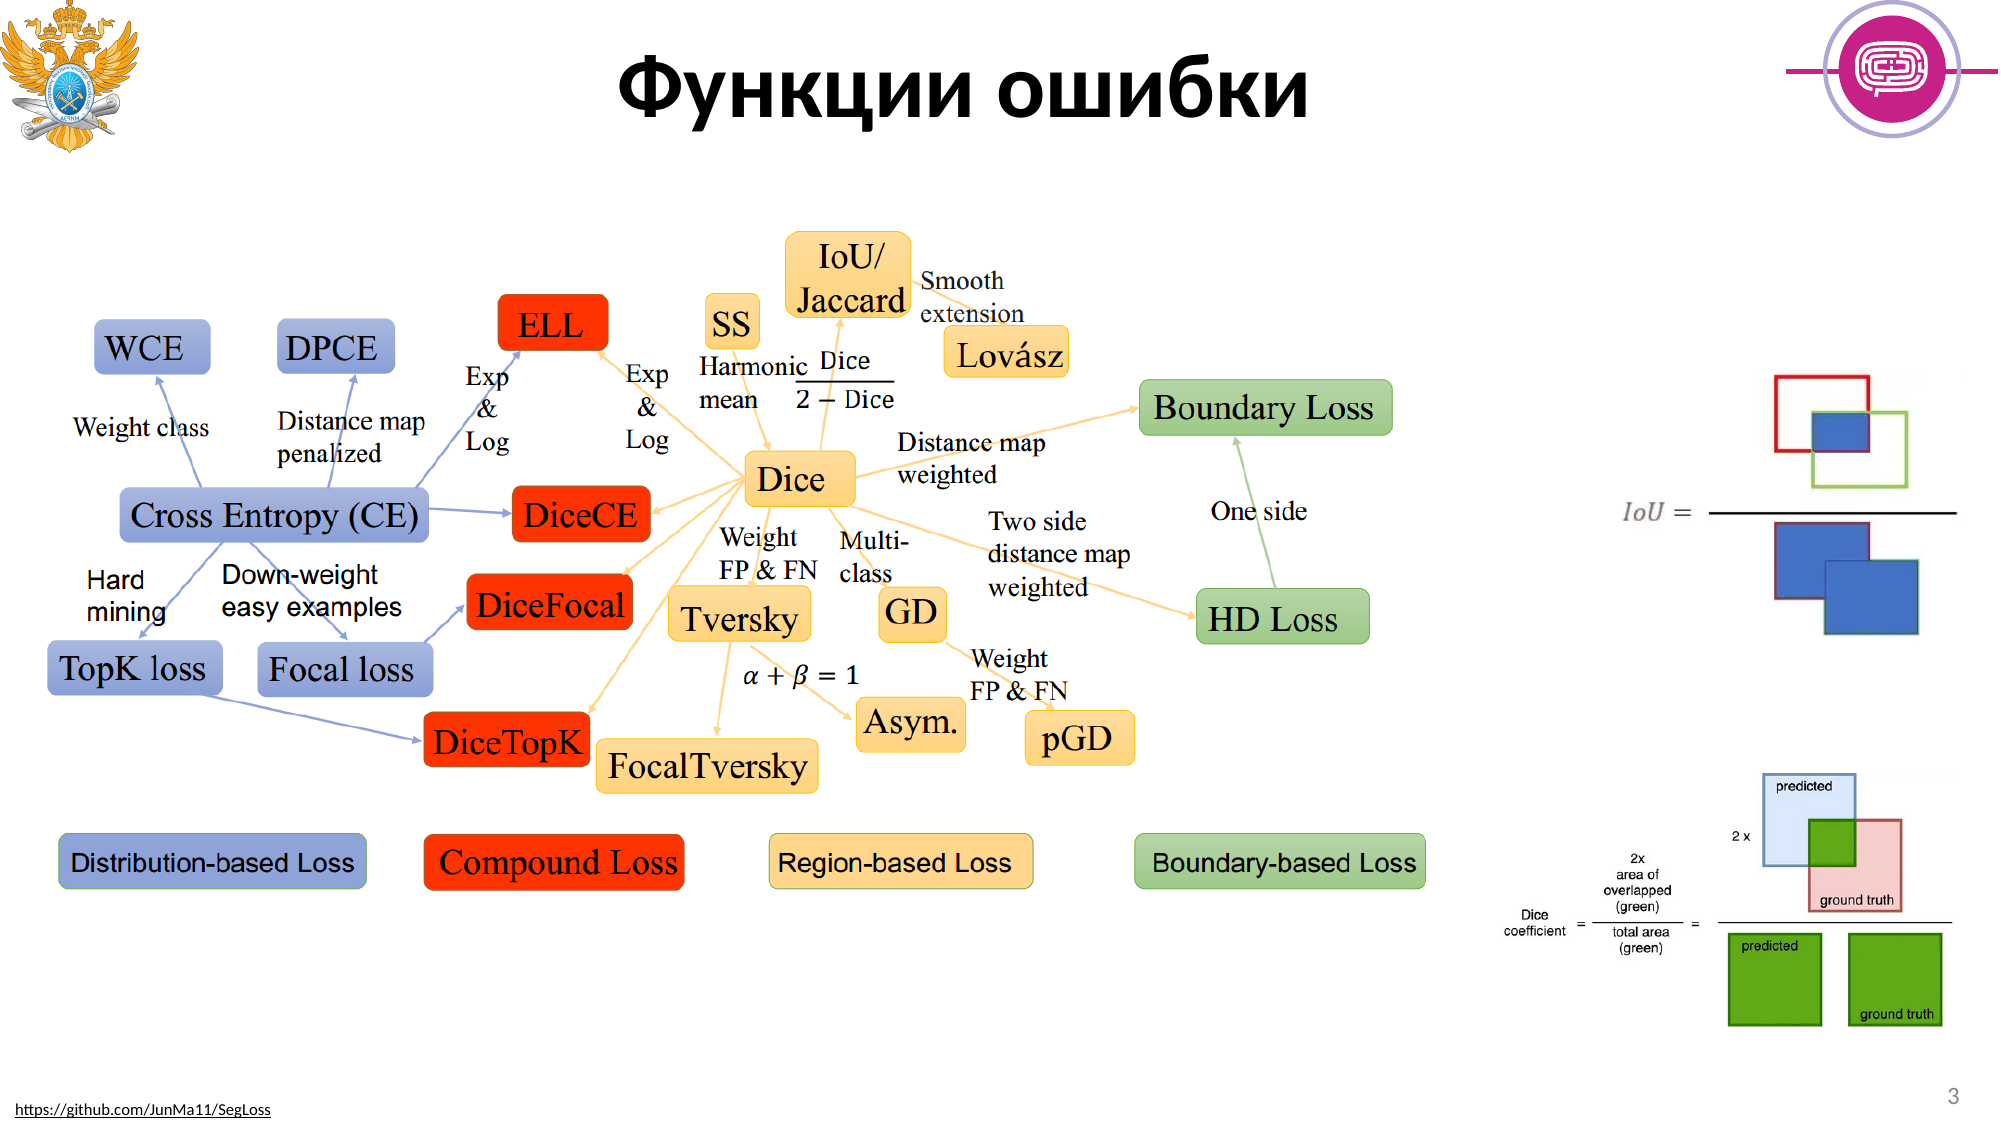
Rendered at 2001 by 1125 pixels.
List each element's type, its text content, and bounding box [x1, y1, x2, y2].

text_box https://github.com/JunMa11/SegLoss [0, 1091, 1100, 1125]
picture [0, 0, 139, 154]
picture [1451, 743, 1998, 1035]
text_box [1825, 2, 1960, 137]
picture [1855, 41, 1928, 97]
slide_number ‹#› [1855, 1075, 1975, 1115]
title Функции ошибки [138, 0, 1793, 176]
picture [1601, 369, 1965, 643]
picture [38, 222, 1437, 895]
